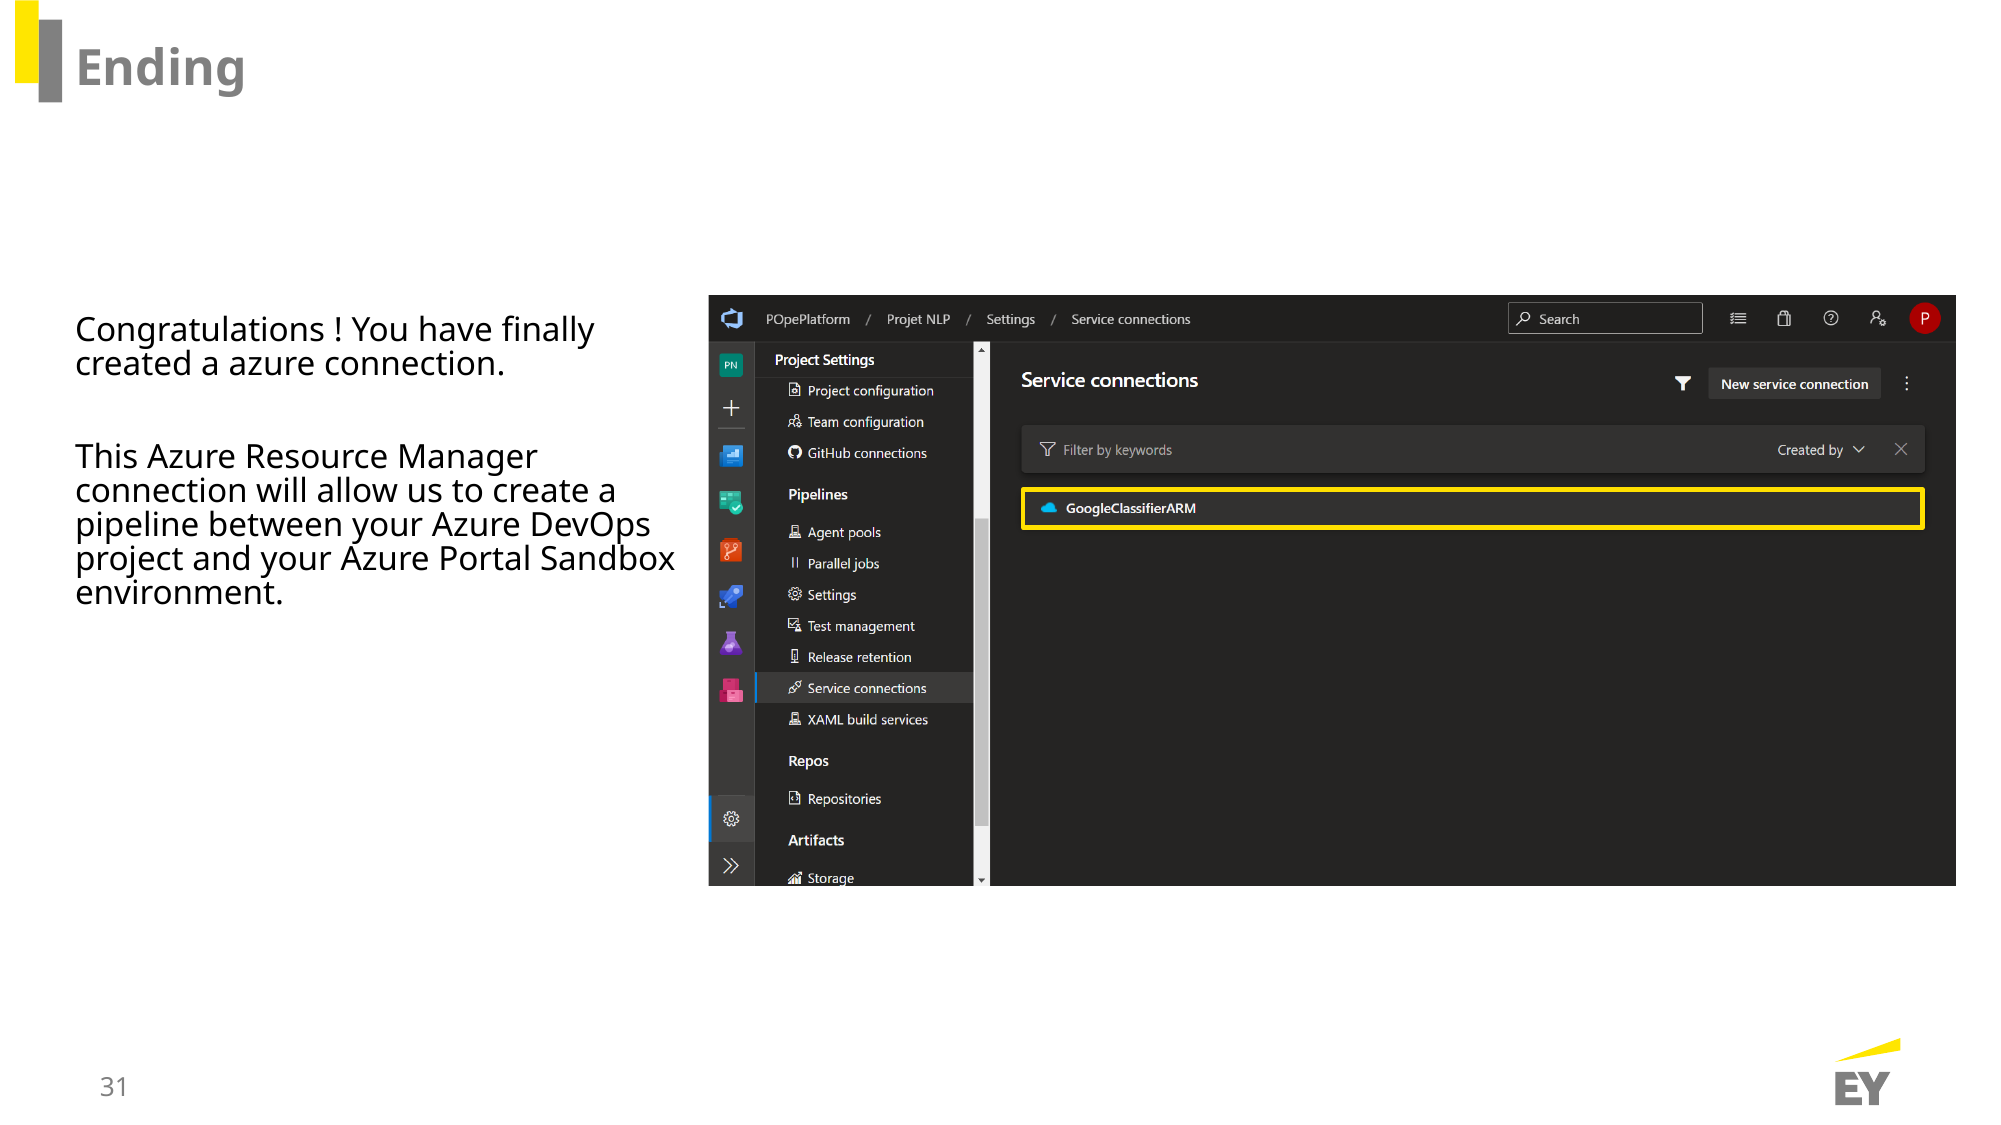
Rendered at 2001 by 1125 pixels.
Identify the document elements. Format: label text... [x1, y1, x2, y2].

text_box [13, 0, 41, 85]
picture [708, 294, 1957, 886]
title Ending [75, 45, 1933, 103]
text_box Congratulations ! You have finally created a azure connection. This Azure Resource Manager connection will allow us to create a pipeline between your Azure DevOps project and your Azure Portal Sandbox environment. [74, 308, 683, 611]
text_box [37, 18, 64, 104]
